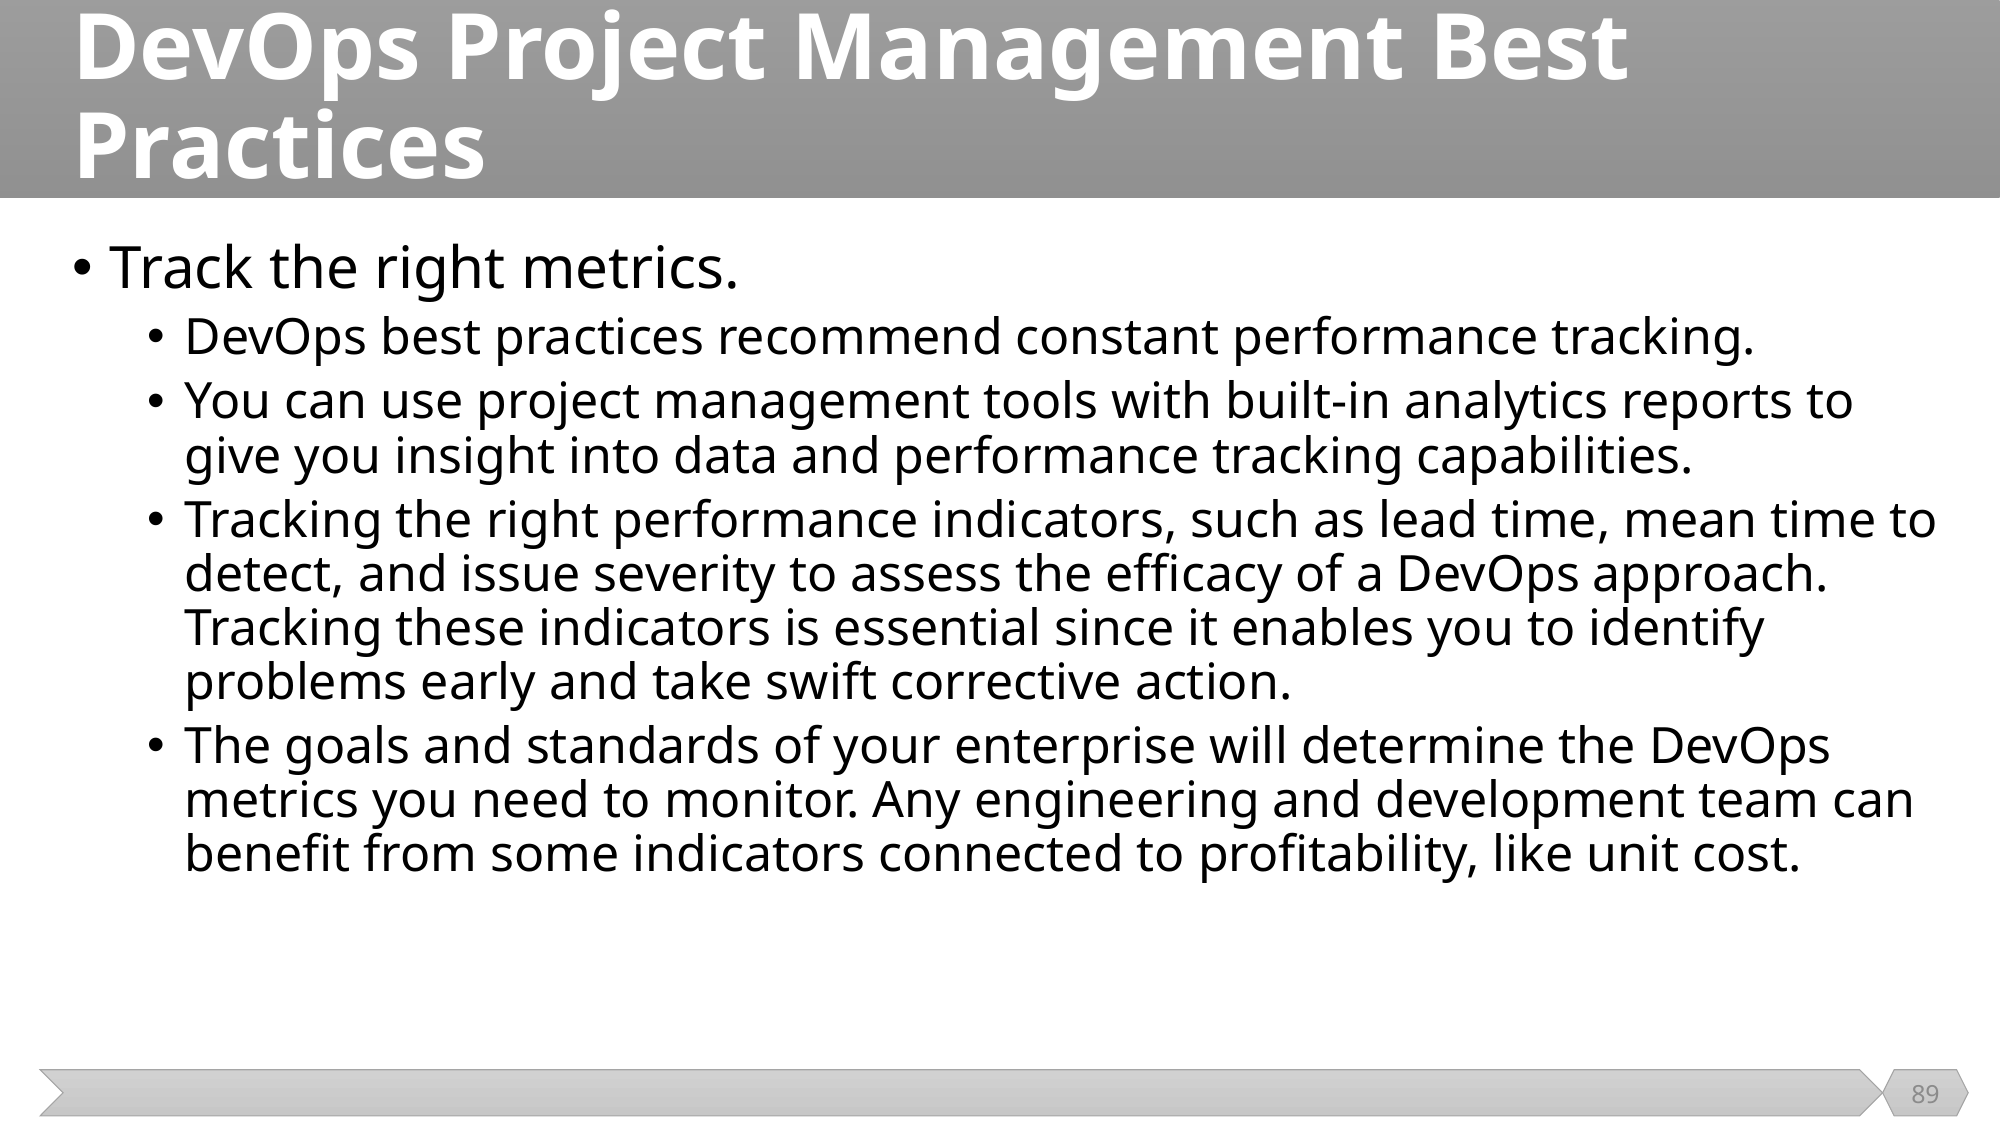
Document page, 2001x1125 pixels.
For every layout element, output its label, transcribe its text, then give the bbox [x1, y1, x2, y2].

slide_number 89 [1882, 1065, 1969, 1125]
title DevOps Project Management Best Practices [56, 0, 1969, 199]
list Track the right metrics. DevOps best practices recommend constant performance tracking. You can use project management tools with built-in analytics reports to give you insight into data and performance tracking capabilities. Tracking the right performance indicators, such as lead time, mean time to detect, and issue severity to assess the efficacy of a DevOps approach. Tracking these indicators is essential since it enables you to identify problems early and take swift corrective action. The goals and standards of your enterprise will determine the DevOps metrics you need to monitor. Any engineering and development team can benefit from some indicators connected to profitability, like unit cost. [56, 230, 1969, 1010]
